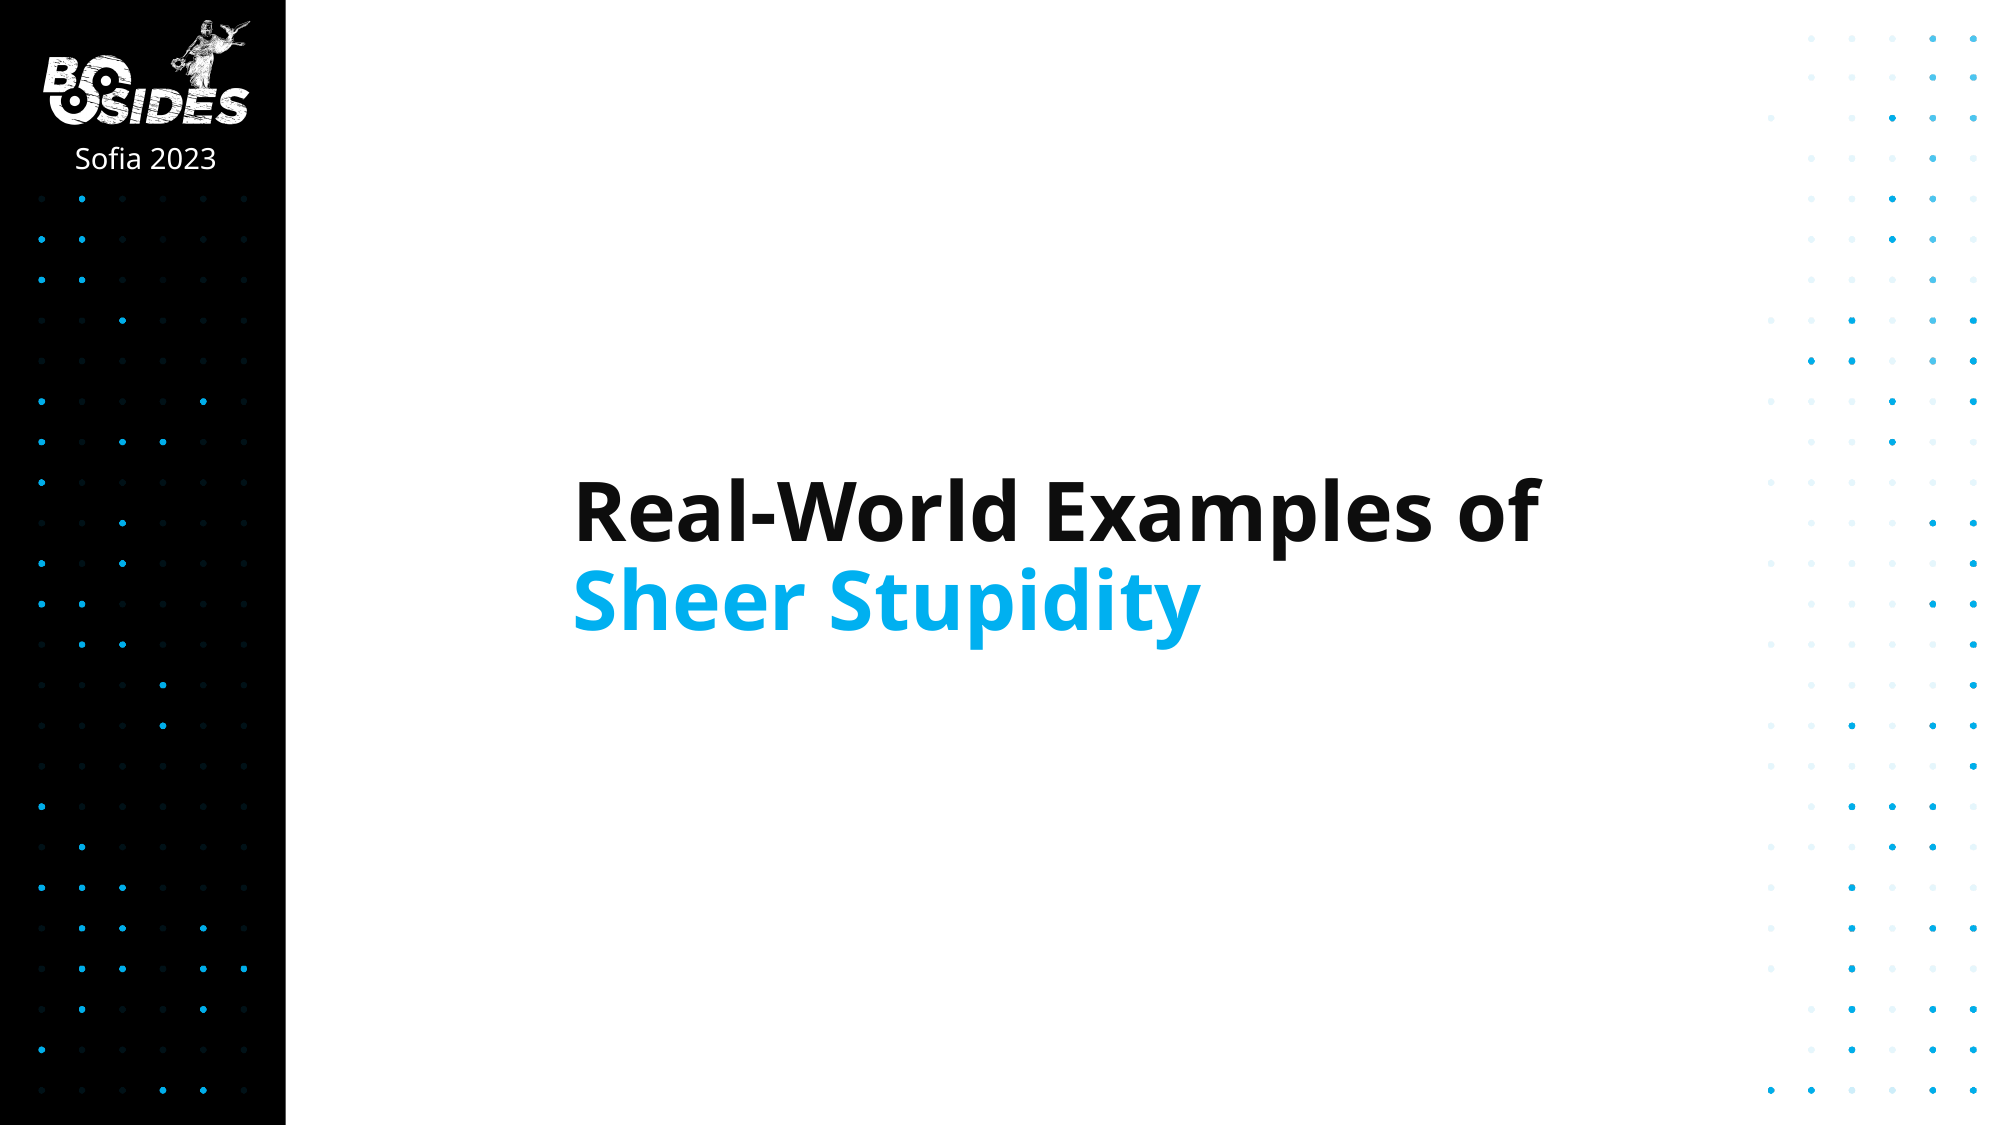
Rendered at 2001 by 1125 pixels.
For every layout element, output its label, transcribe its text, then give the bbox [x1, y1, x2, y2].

title Real-World Examples of Sheer Stupidity [557, 462, 1663, 656]
picture [0, 0, 2000, 1125]
